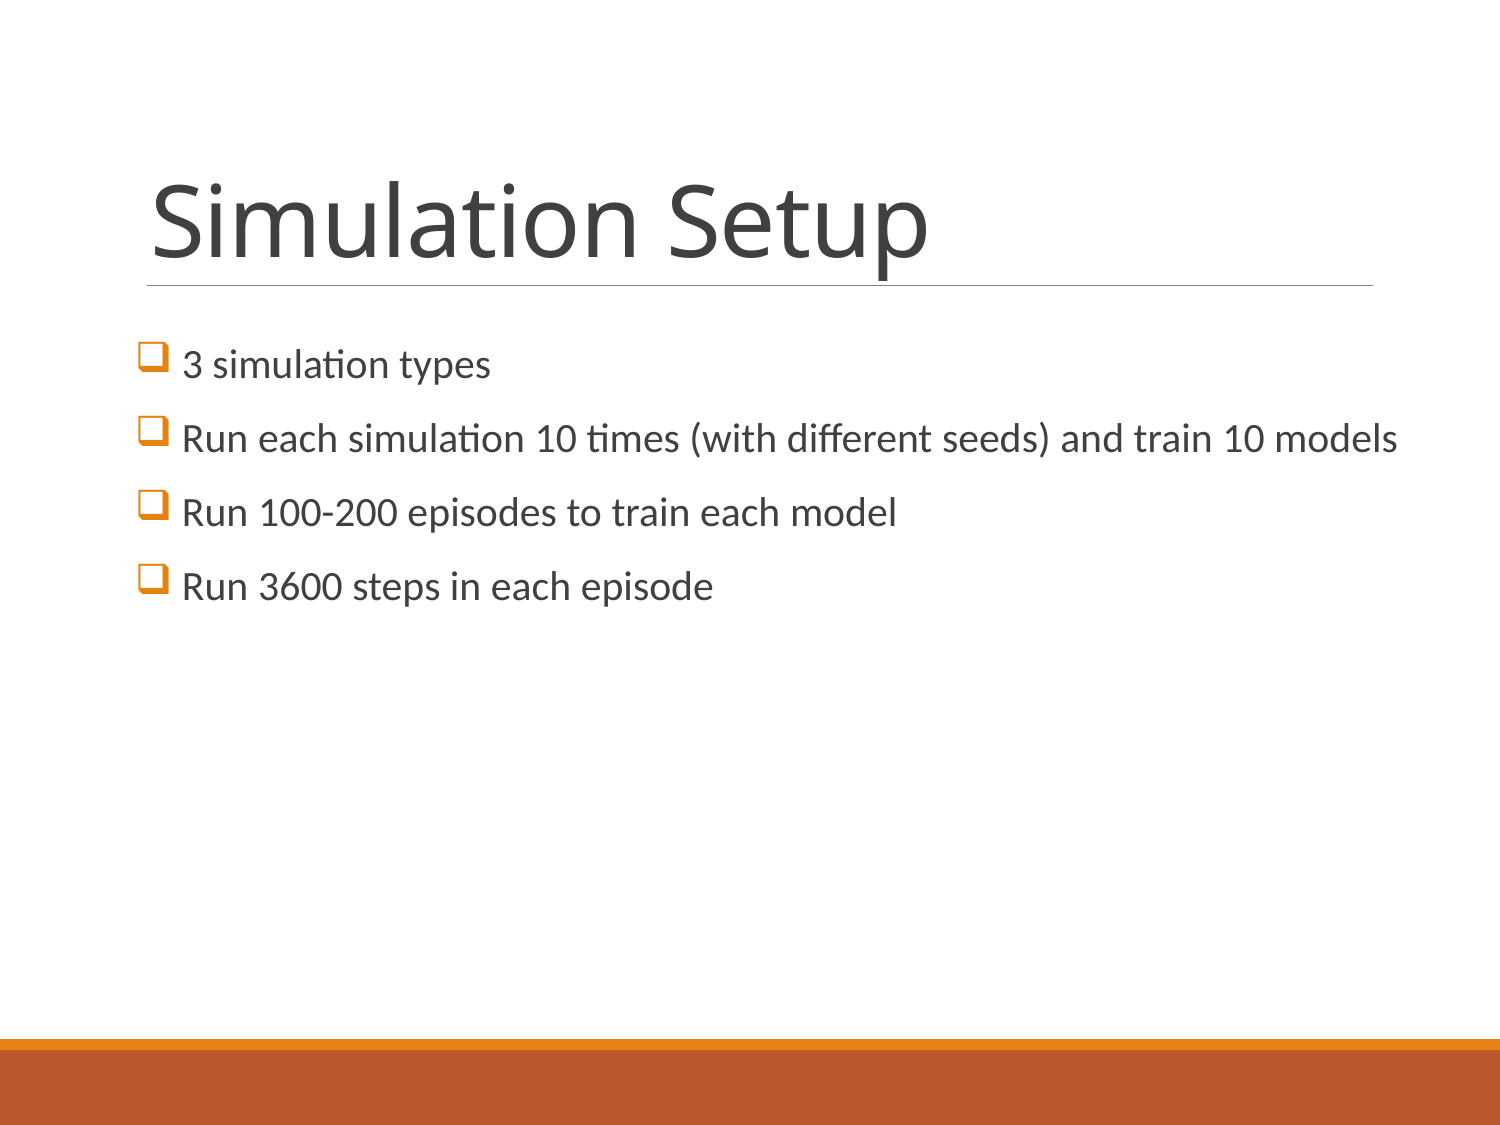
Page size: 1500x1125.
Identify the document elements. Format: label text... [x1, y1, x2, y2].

list 3 simulation types Run each simulation 10 times (with different seeds) and train 10 models Run 100-200 episodes to train each model Run 3600 steps in each episode [135, 334, 1451, 995]
title Simulation Setup [135, 47, 1373, 285]
